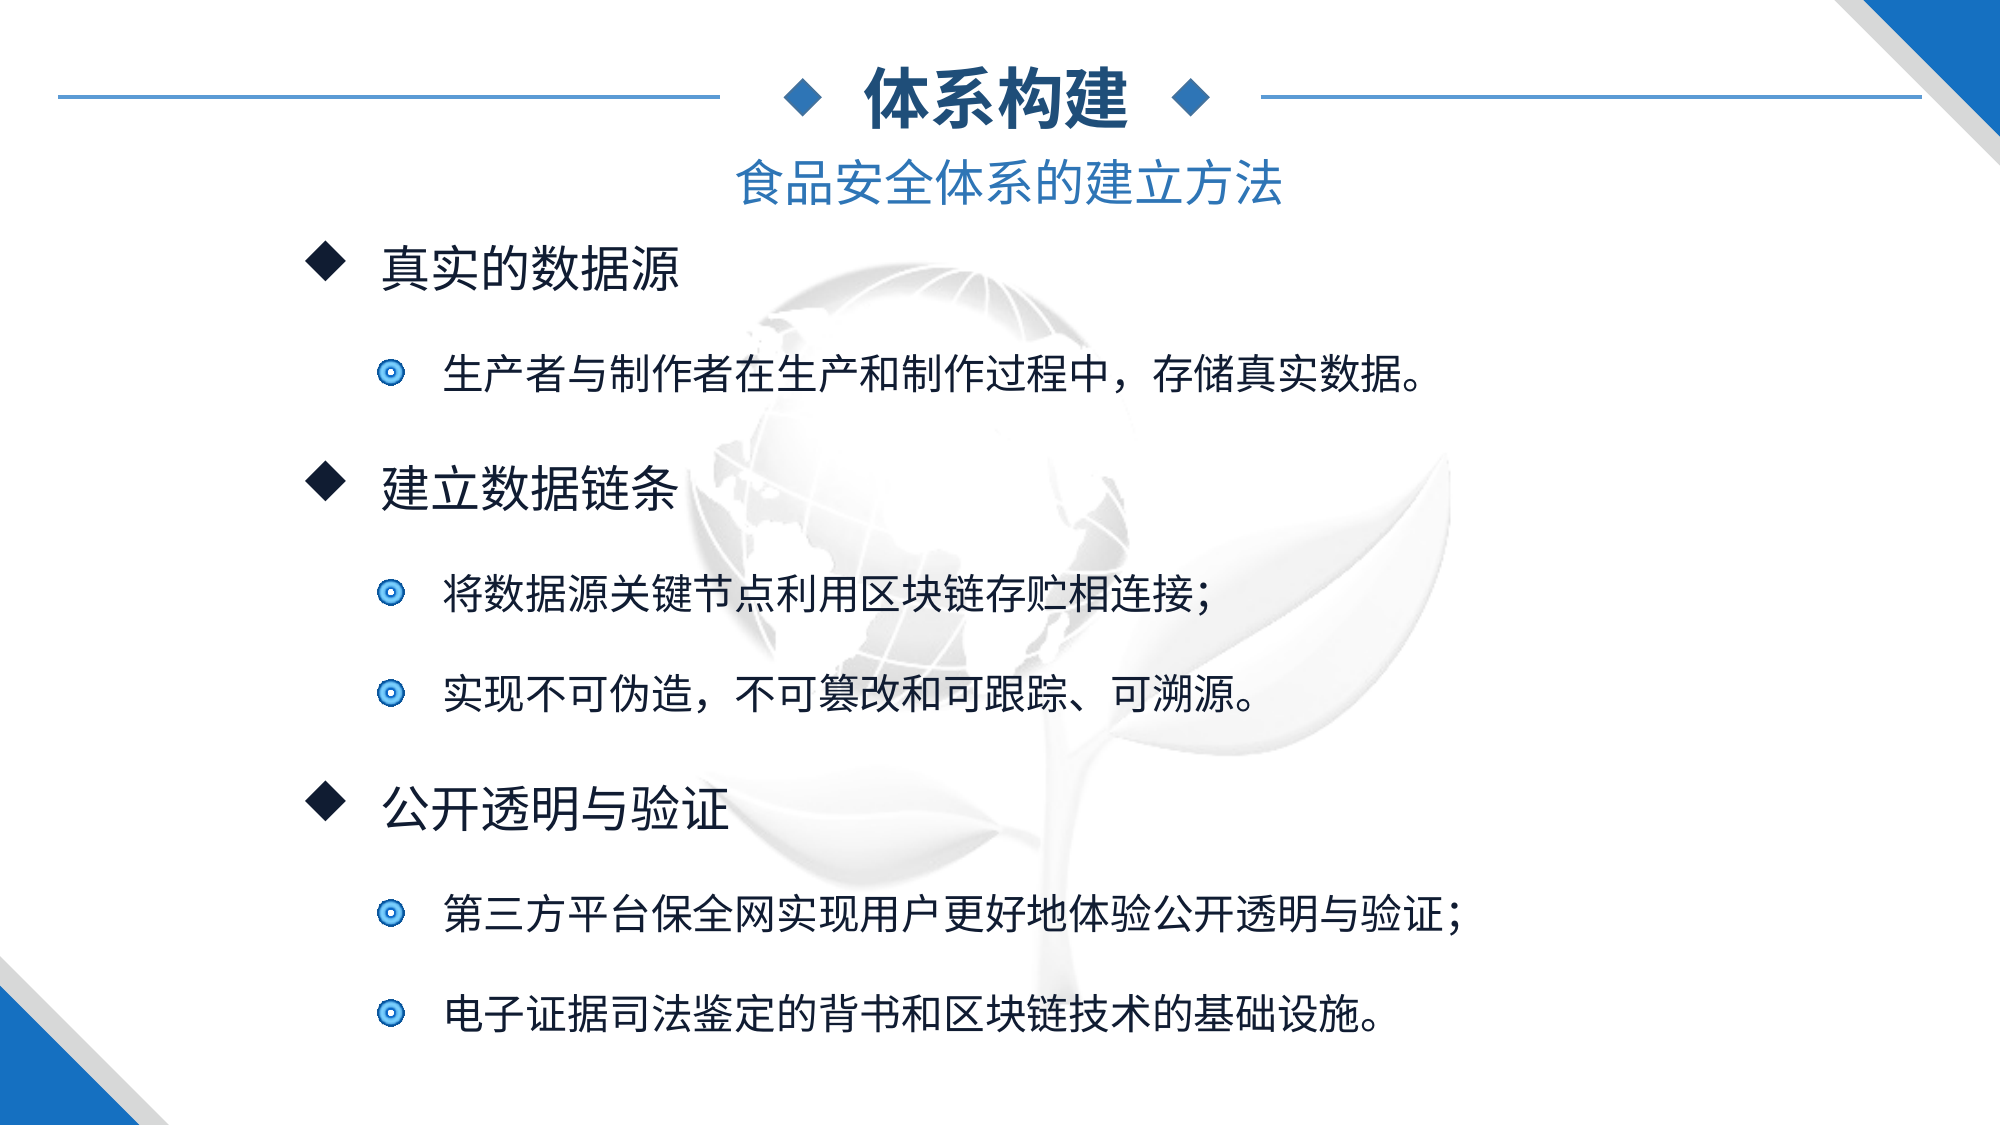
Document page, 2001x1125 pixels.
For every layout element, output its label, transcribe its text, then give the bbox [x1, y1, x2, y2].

picture [372, 242, 1678, 1048]
text_box [1171, 78, 1210, 117]
text_box 体系构建 [0, 50, 1834, 145]
text_box 真实的数据源 生产者与制作者在生产和制作过程中，存储真实数据。 建立数据链条 将数据源关键节点利用区块链存贮相连接； 实现不可伪造，不可篡改和可跟踪、可溯源。 公开透明与验证 第三方平台保全网实现用户更好地体验公开透明与验证； 电子证据司法鉴定的背书和区块链技术的基础设施。 [286, 170, 1834, 1045]
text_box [1834, 0, 2000, 166]
text_box [783, 78, 822, 117]
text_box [0, 956, 169, 1125]
text_box 食品安全体系的建立方法 [719, 144, 1300, 219]
